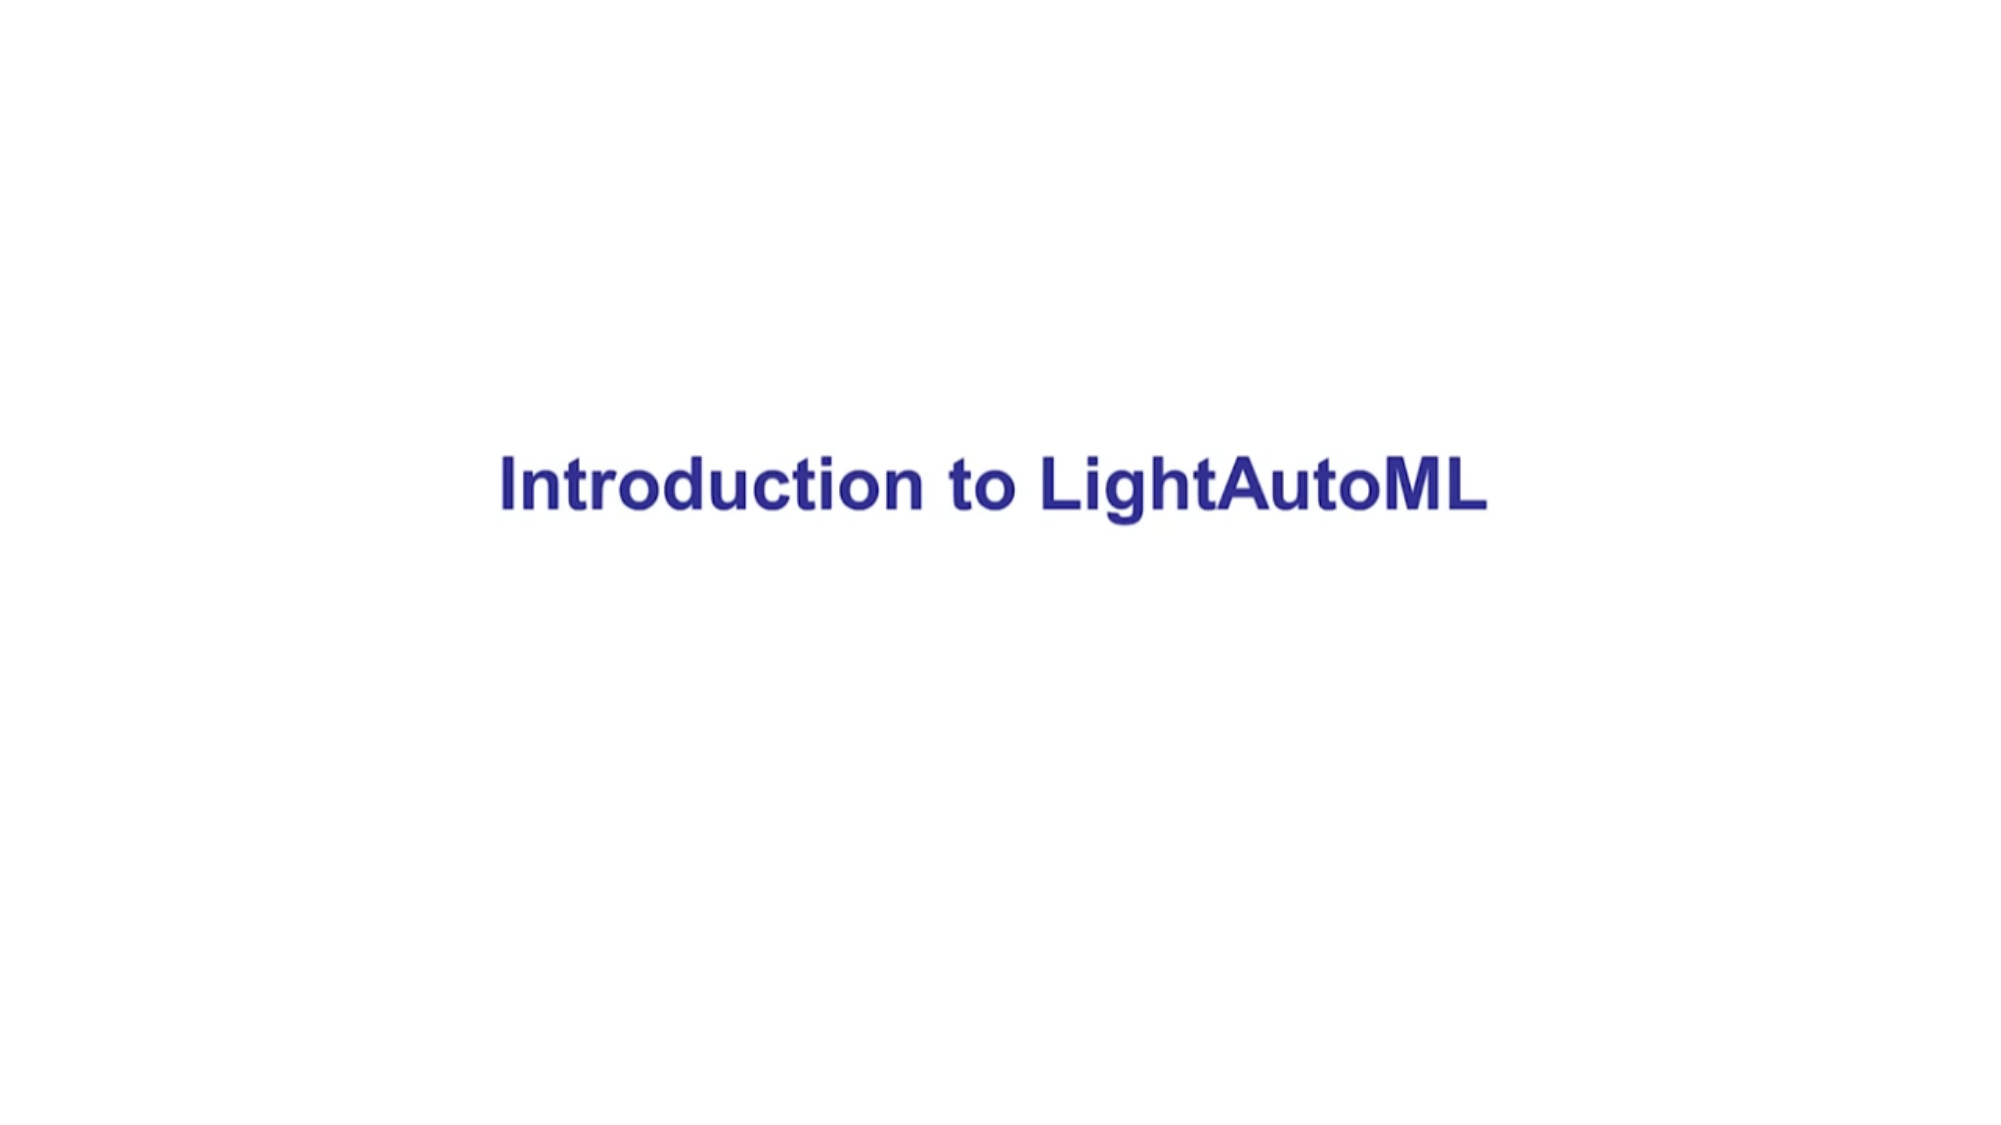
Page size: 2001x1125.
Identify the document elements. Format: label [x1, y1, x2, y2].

picture [475, 418, 1525, 538]
